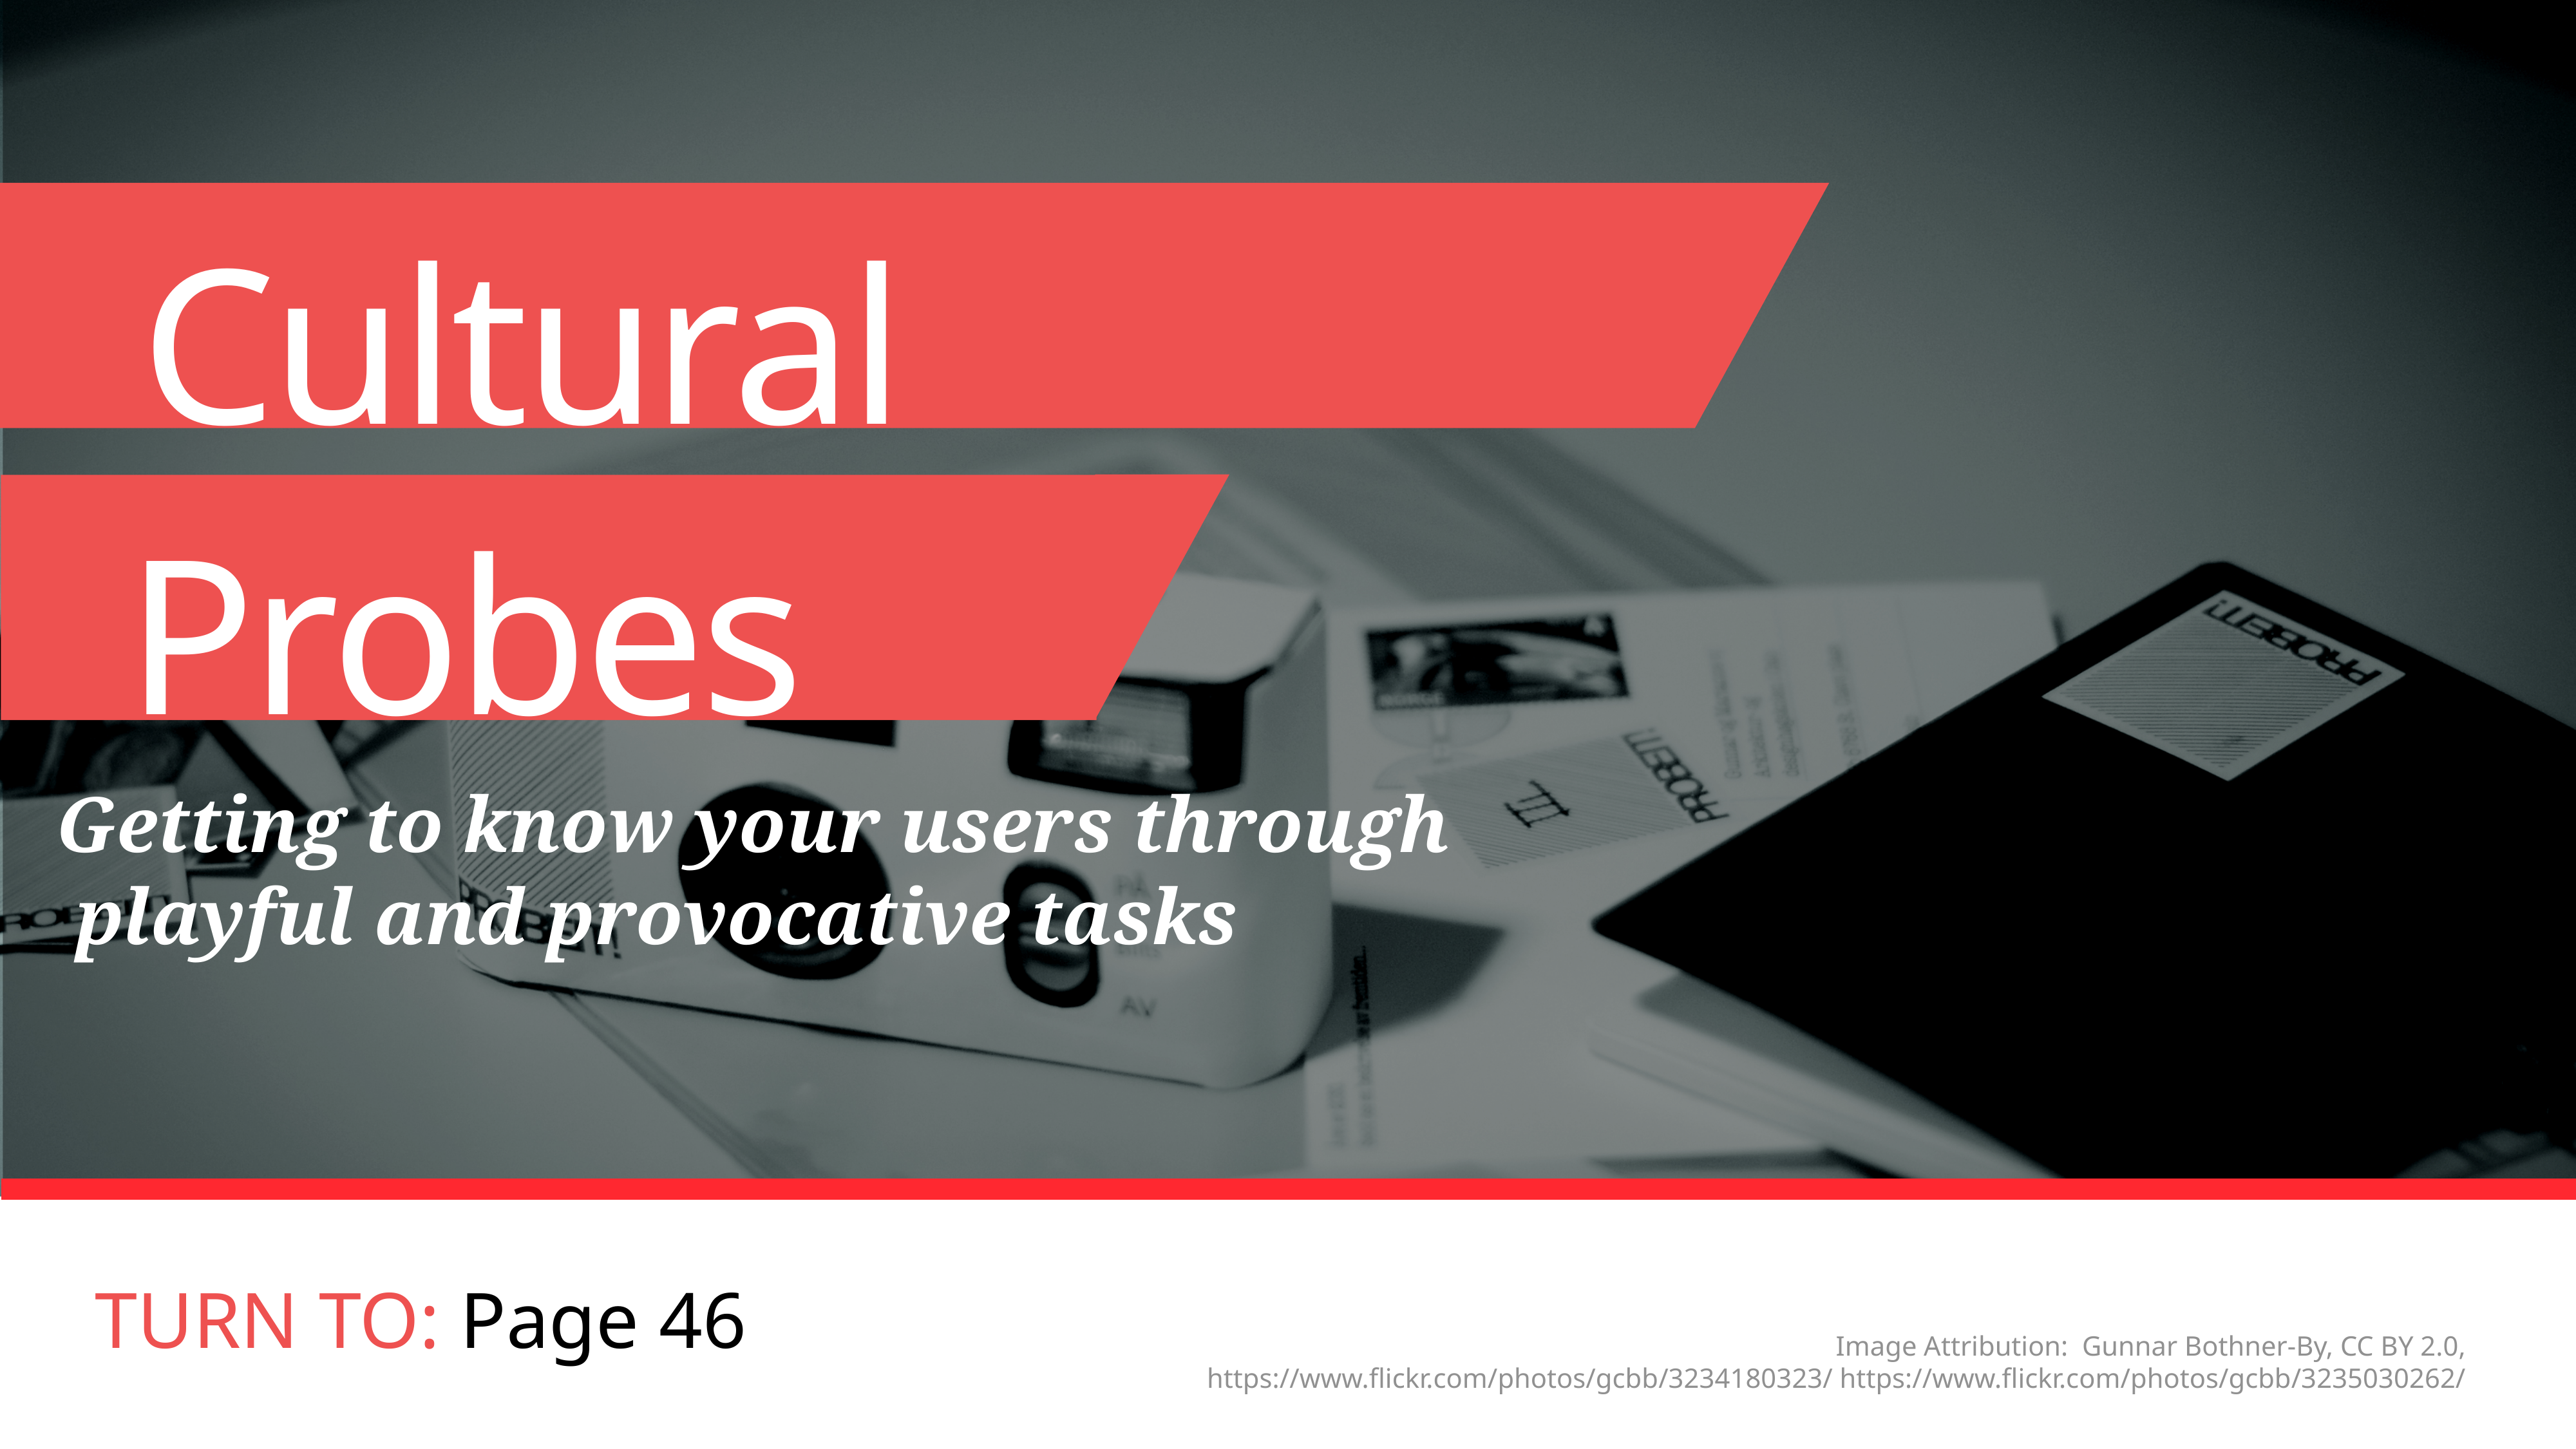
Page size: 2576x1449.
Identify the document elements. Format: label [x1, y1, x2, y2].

text_box [0, 0, 2576, 1401]
